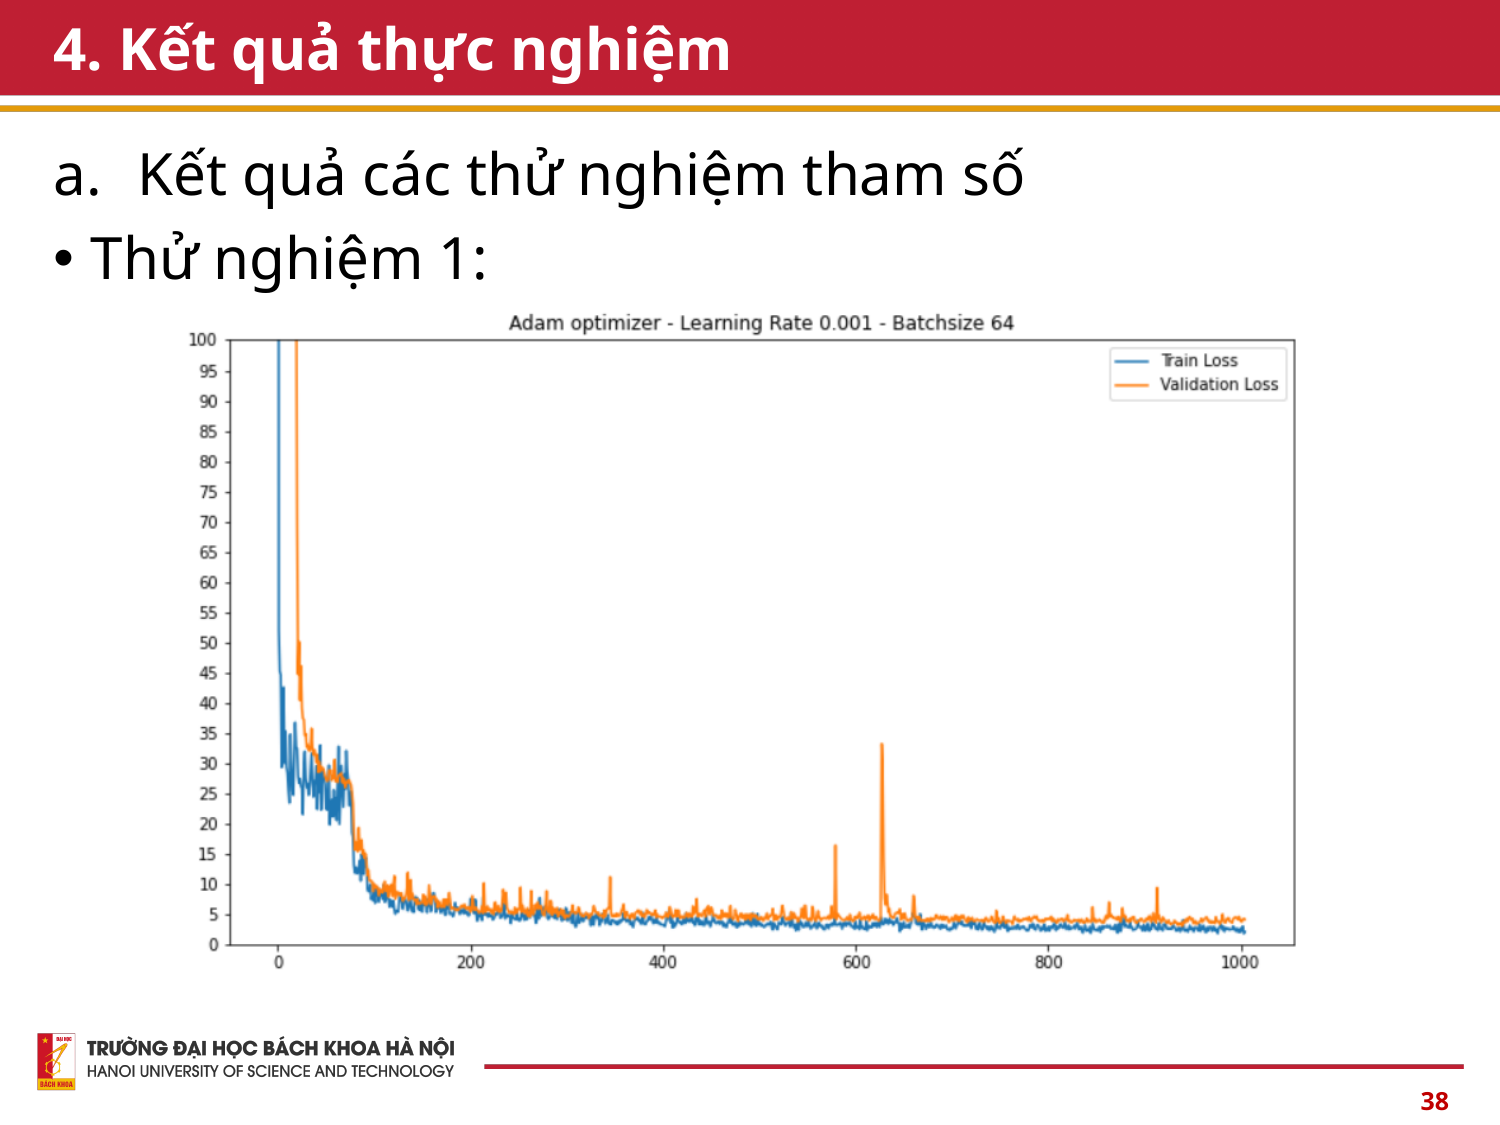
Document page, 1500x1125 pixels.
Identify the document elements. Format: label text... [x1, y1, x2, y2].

text_box 4. Kết quả thực nghiệm [38, 12, 1462, 87]
text_box <number> [1126, 1078, 1464, 1125]
picture [0, 0, 1500, 1125]
text_box Kết quả các thử nghiệm tham số Thử nghiệm 1: [38, 138, 1462, 1008]
